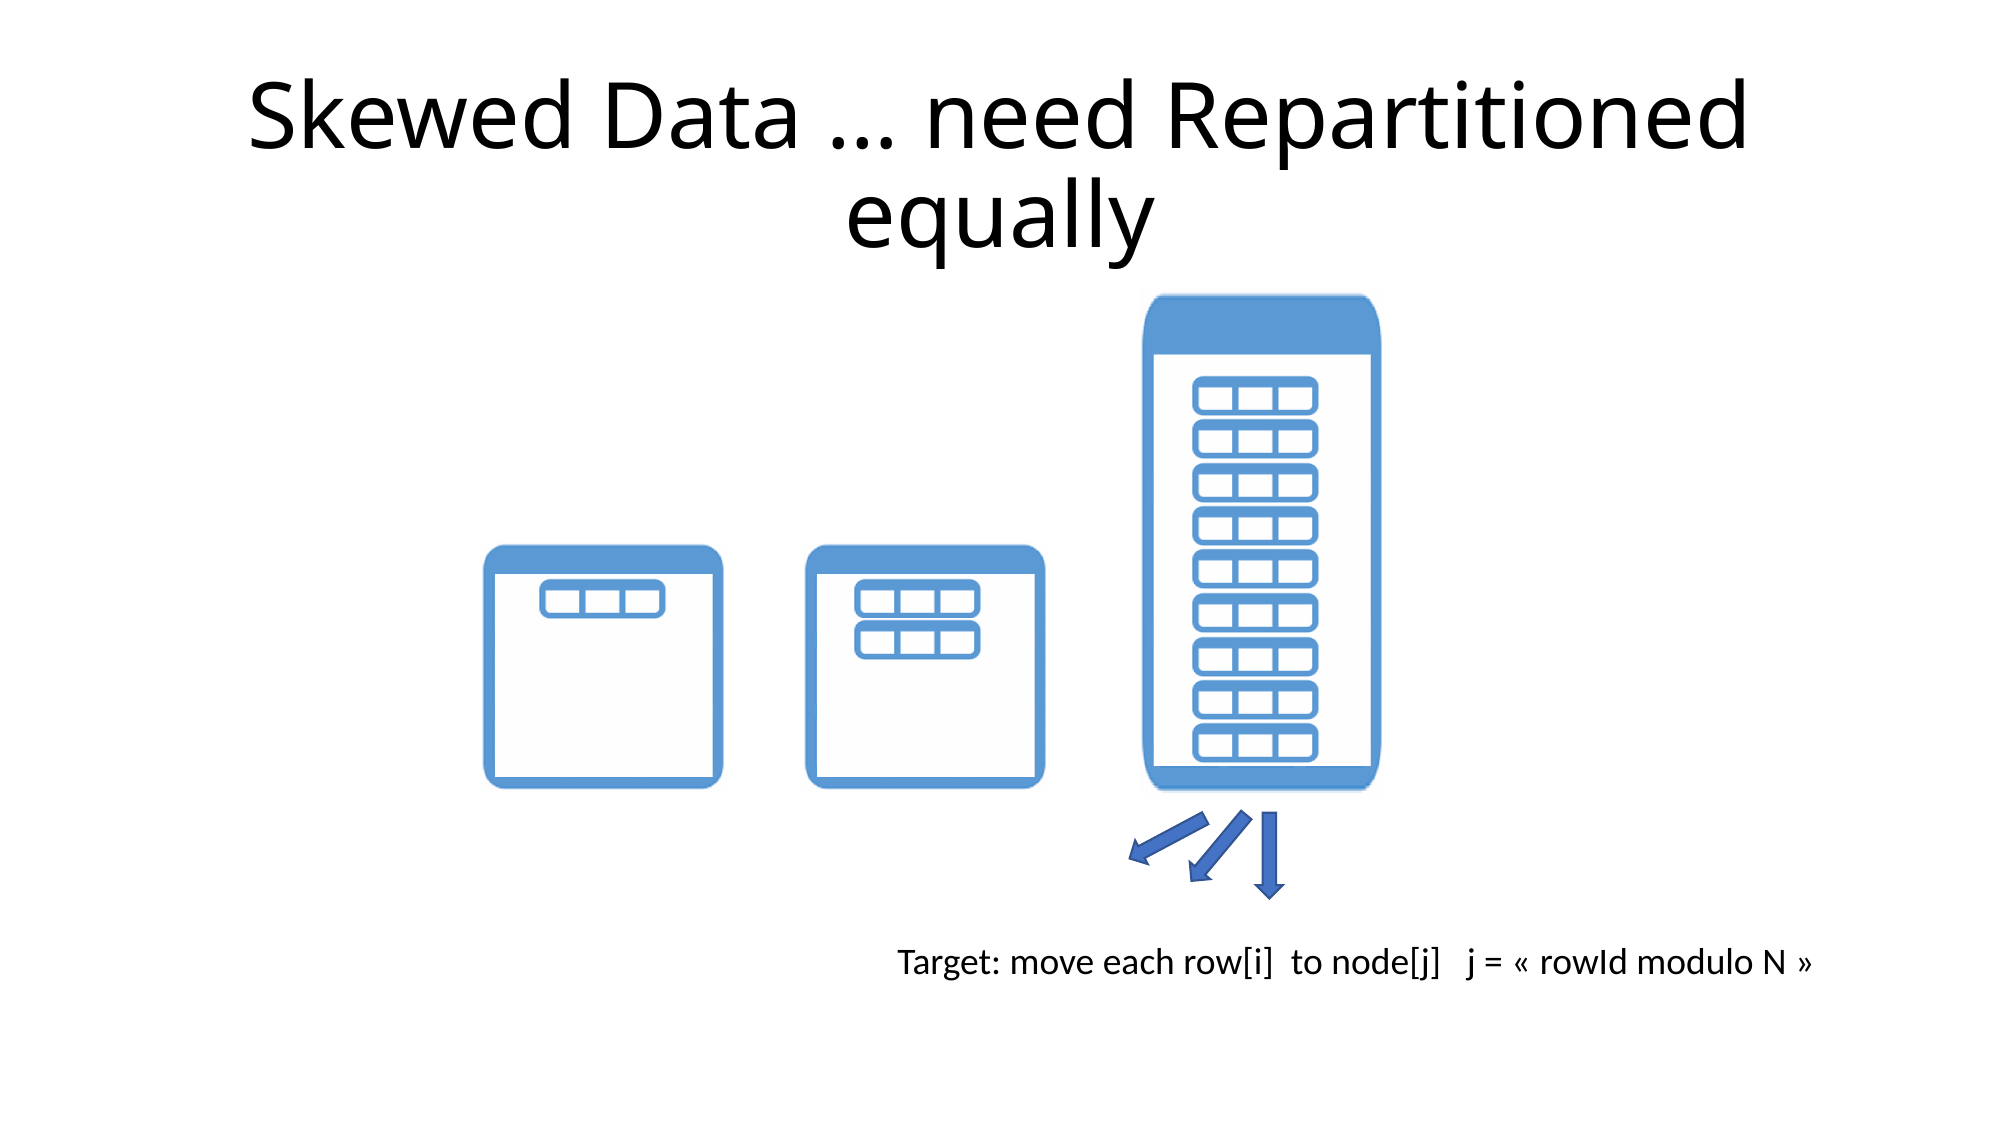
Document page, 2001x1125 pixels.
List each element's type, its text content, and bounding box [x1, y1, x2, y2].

text_box Target: move each row[i] to node[j] j = « rowId modulo N » [882, 929, 1830, 989]
text_box [1253, 811, 1286, 900]
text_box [537, 577, 670, 621]
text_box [1190, 591, 1323, 635]
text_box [1190, 547, 1323, 591]
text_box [1190, 505, 1323, 547]
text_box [803, 541, 1048, 792]
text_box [1190, 721, 1323, 765]
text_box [481, 541, 726, 792]
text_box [1190, 374, 1323, 417]
title Skewed Data … need Repartitioned equally [137, 59, 1863, 278]
text_box [1188, 809, 1253, 882]
text_box [1128, 810, 1210, 866]
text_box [852, 618, 985, 662]
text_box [1190, 678, 1323, 721]
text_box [1140, 287, 1384, 797]
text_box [1190, 461, 1323, 505]
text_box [1190, 635, 1323, 678]
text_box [852, 577, 985, 618]
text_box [1190, 417, 1323, 461]
